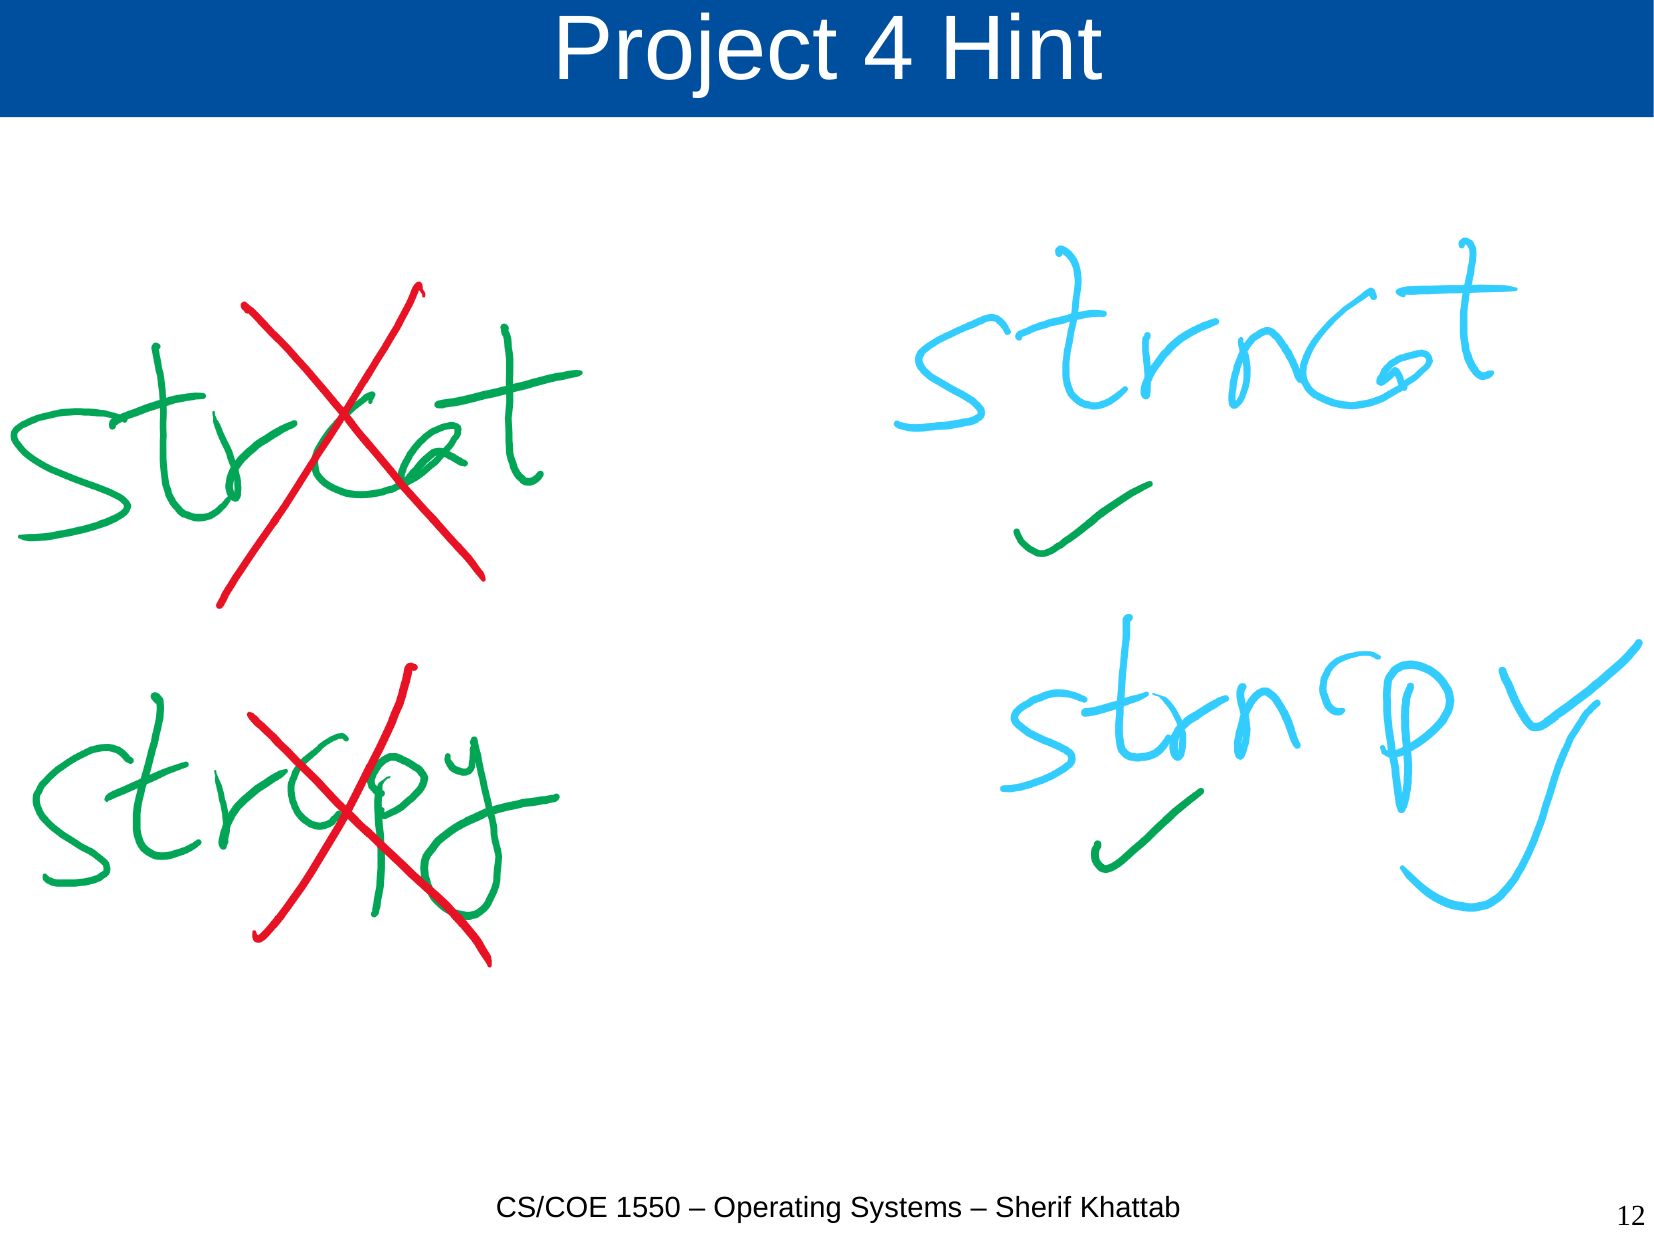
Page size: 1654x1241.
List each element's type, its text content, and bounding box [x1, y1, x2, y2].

slide_number 12 [1265, 1198, 1647, 1241]
title Project 4 Hint [0, 0, 1654, 118]
footer CS/COE 1550 – Operating Systems – Sherif Khattab [460, 1190, 1217, 1241]
picture [0, 224, 1654, 1016]
